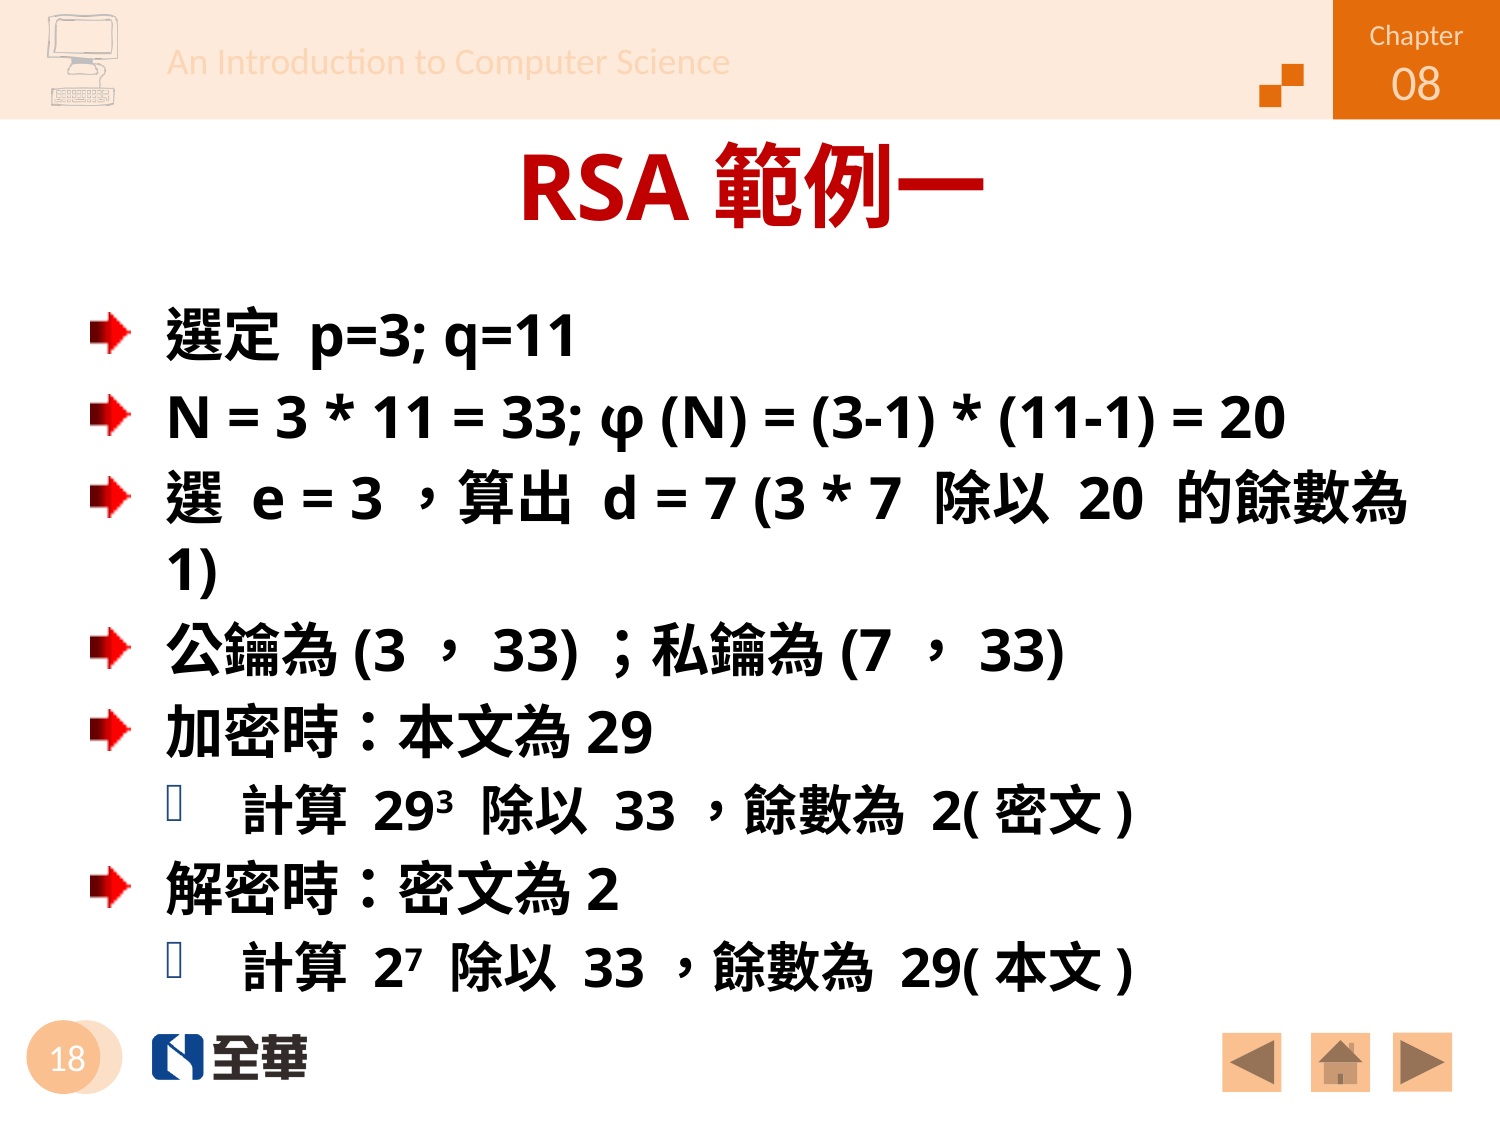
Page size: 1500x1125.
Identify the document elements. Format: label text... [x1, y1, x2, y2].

list 選定 p=3; q=11 N = 3 * 11 = 33; φ (N) = (3-1) * (11-1) = 20 選 e = 3，算出 d = 7 (3 * 7 除以 20 的餘數為 1) 公鑰為(3，33)；私鑰為(7，33) 加密時：本文為29 計算 293 除以 33，餘數為 2(密文) 解密時：密文為2 計算 27 除以 33，餘數為 29(本文) [75, 290, 1425, 1005]
picture [90, 866, 131, 908]
picture [152, 1034, 307, 1080]
picture [90, 476, 131, 518]
picture [90, 394, 131, 436]
picture [90, 627, 131, 669]
picture [90, 312, 131, 354]
picture [47, 14, 118, 106]
picture [90, 709, 131, 751]
title RSA範例一 [76, 90, 1427, 278]
